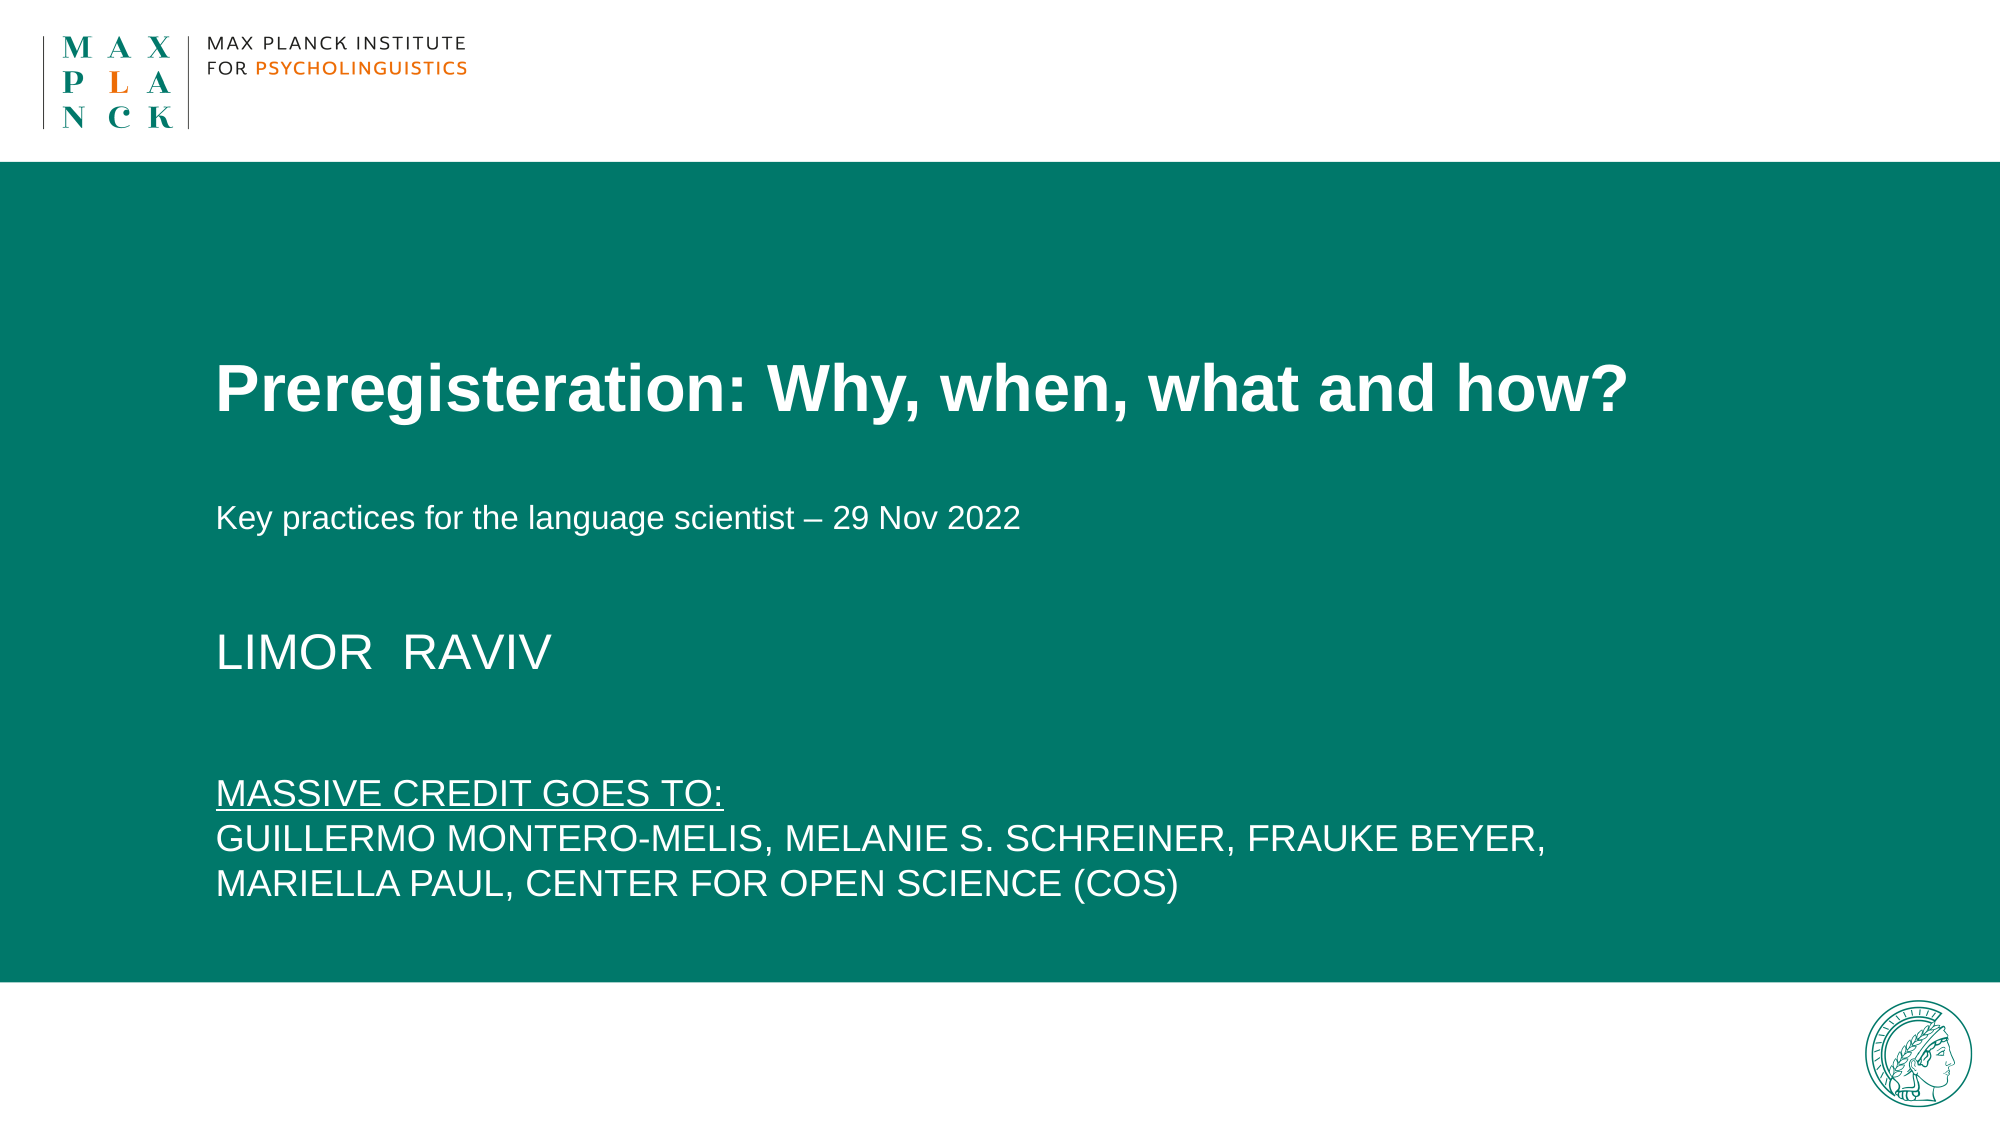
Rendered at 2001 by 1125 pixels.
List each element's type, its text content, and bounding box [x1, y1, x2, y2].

list Key practices for the language scientist – 29 Nov 2022 [200, 489, 1296, 550]
list Preregisteration: Why, when, what and how? [200, 337, 1866, 593]
picture [14, 7, 495, 158]
list Limor Raviv massive credit goes to: Guillermo montero-melis, Melanie S. Schreiner, Frauke Beyer, Mariella Paul, center for open science (cos) [200, 611, 1708, 669]
picture [1863, 998, 1974, 1109]
